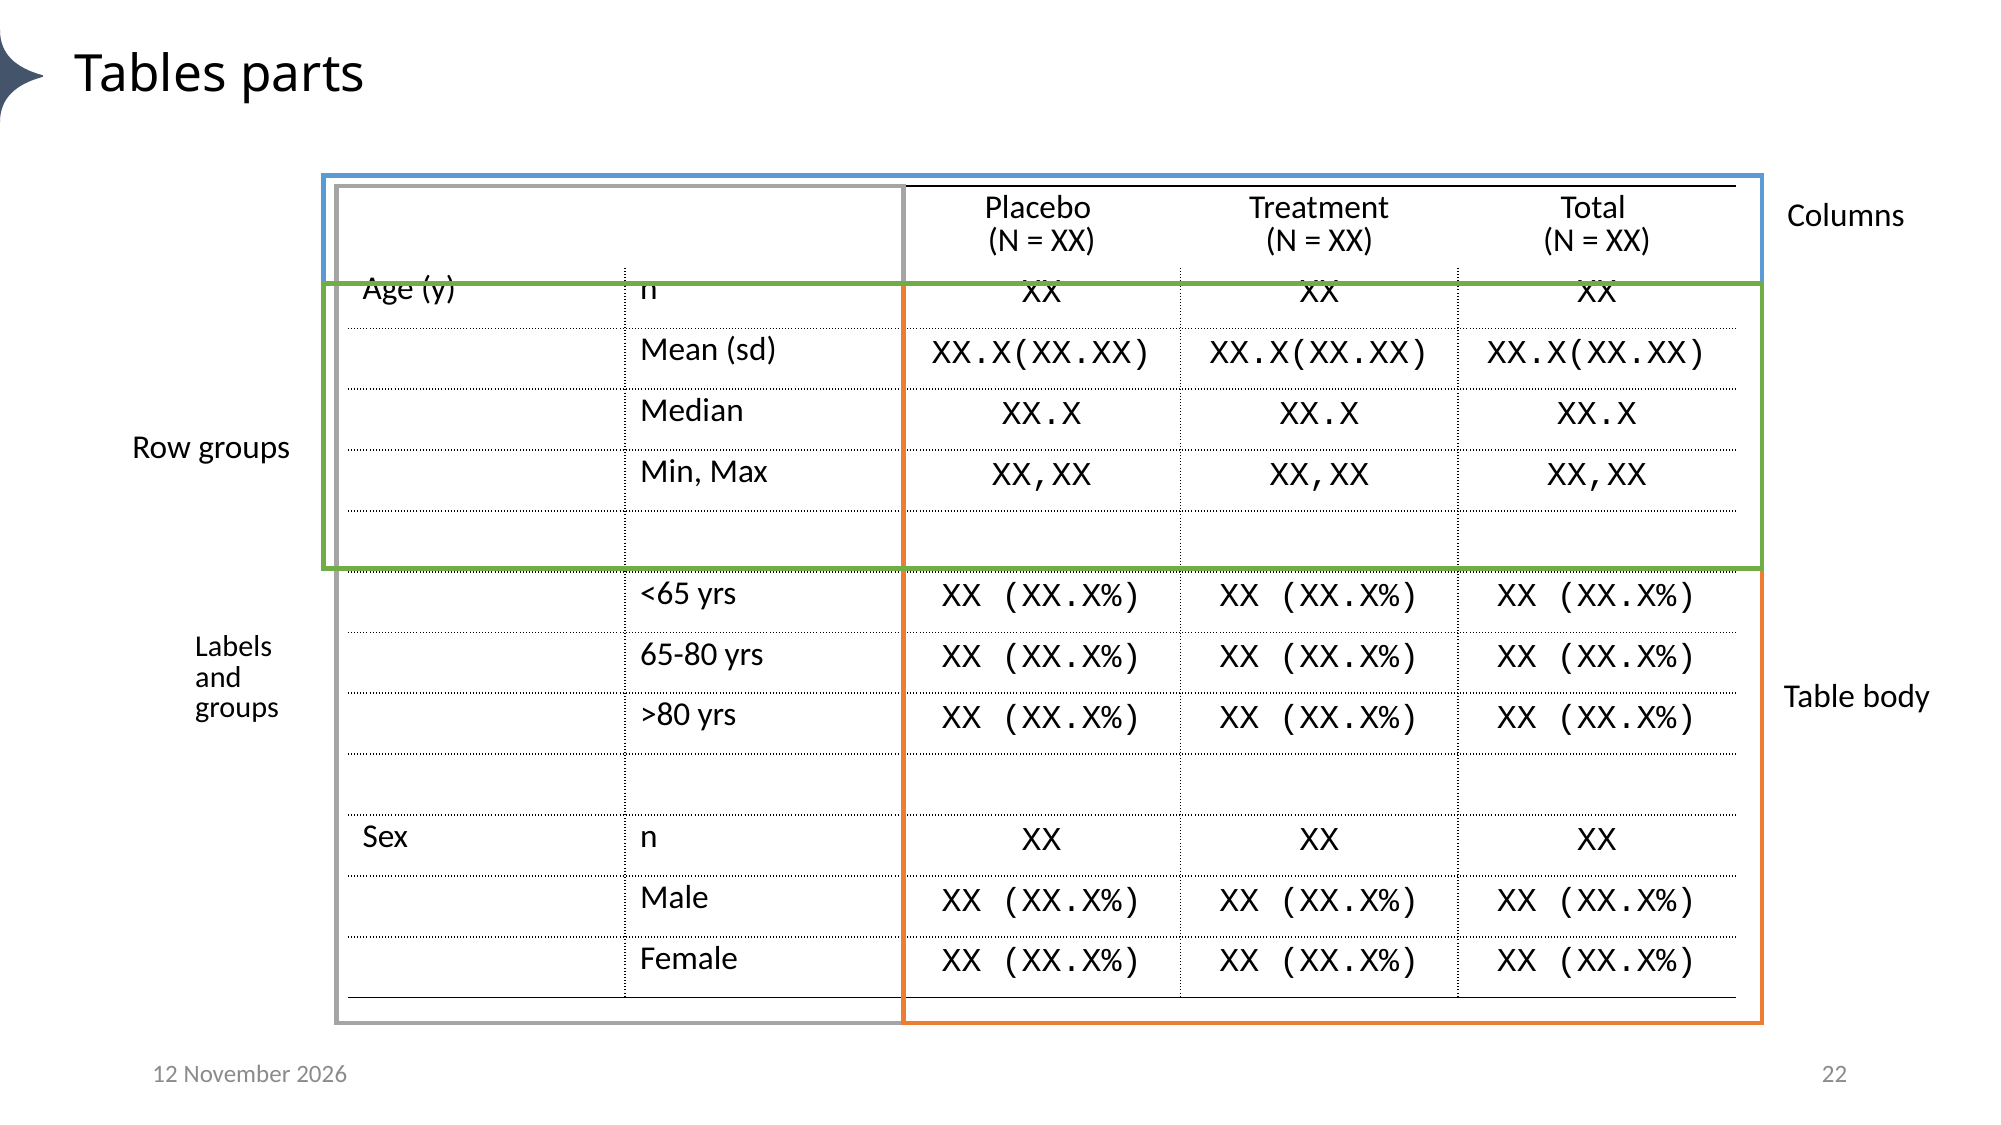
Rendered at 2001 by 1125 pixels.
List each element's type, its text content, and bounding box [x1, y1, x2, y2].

text_box Table body [1754, 653, 1905, 803]
text_box [323, 282, 1763, 570]
text_box [323, 174, 1757, 282]
text_box Columns [1757, 171, 1908, 322]
text_box [335, 570, 902, 1024]
text_box [902, 570, 1763, 1024]
title Tables parts [59, 39, 1940, 111]
text_box Row groups [102, 403, 253, 554]
slide_number 22 [1412, 1042, 1863, 1103]
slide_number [137, 1042, 588, 1103]
text_box Labels and groups [165, 604, 348, 755]
